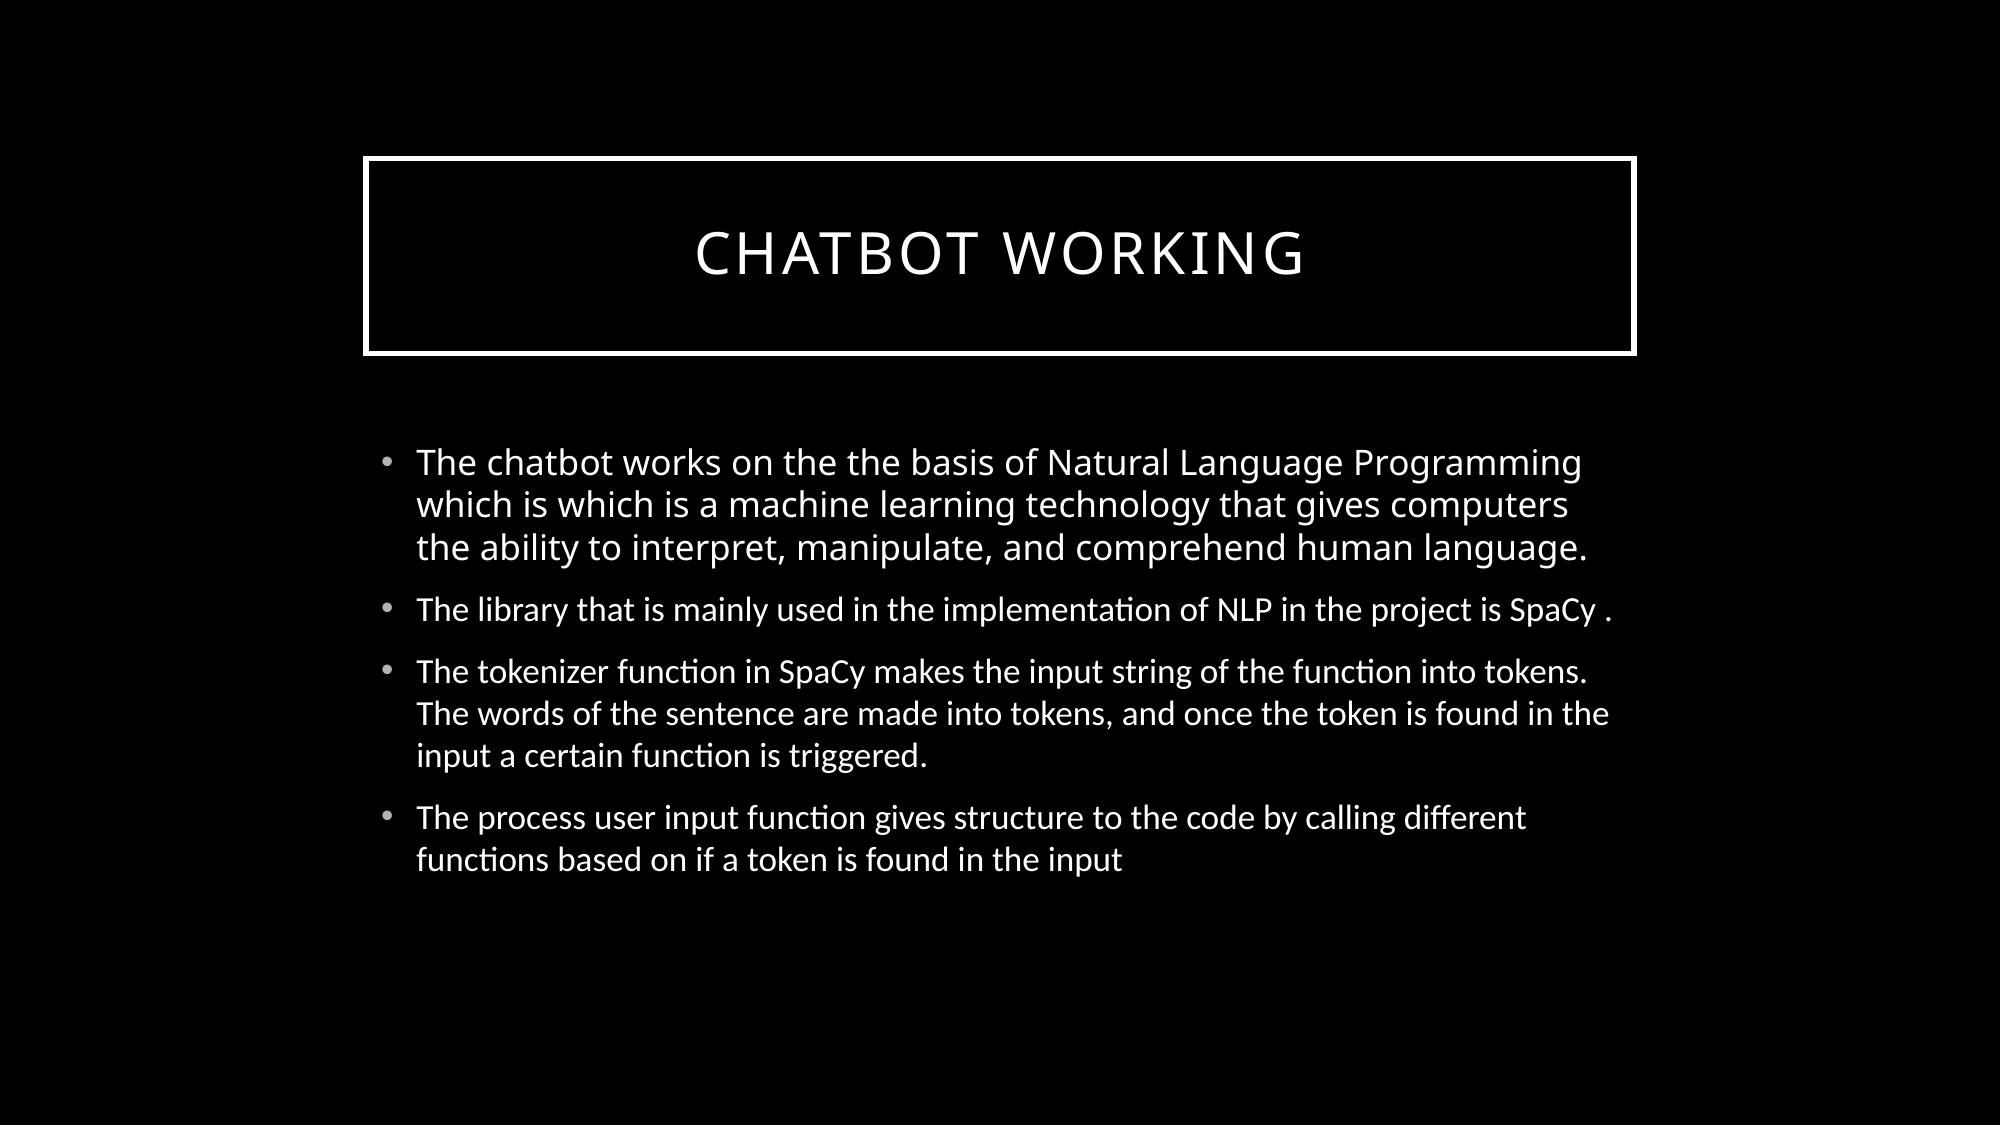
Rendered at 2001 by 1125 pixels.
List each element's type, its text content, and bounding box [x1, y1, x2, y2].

title Chatbot working [363, 156, 1637, 356]
list The chatbot works on the the basis of Natural Language Programming which is which is a machine learning technology that gives computers the ability to interpret, manipulate, and comprehend human language. The library that is mainly used in the implementation of NLP in the project is SpaCy . The tokenizer function in SpaCy makes the input string of the function into tokens. The words of the sentence are made into tokens, and once the token is found in the input a certain function is triggered. The process user input function gives structure to the code by calling different functions based on if a token is found in the input [366, 432, 1634, 942]
